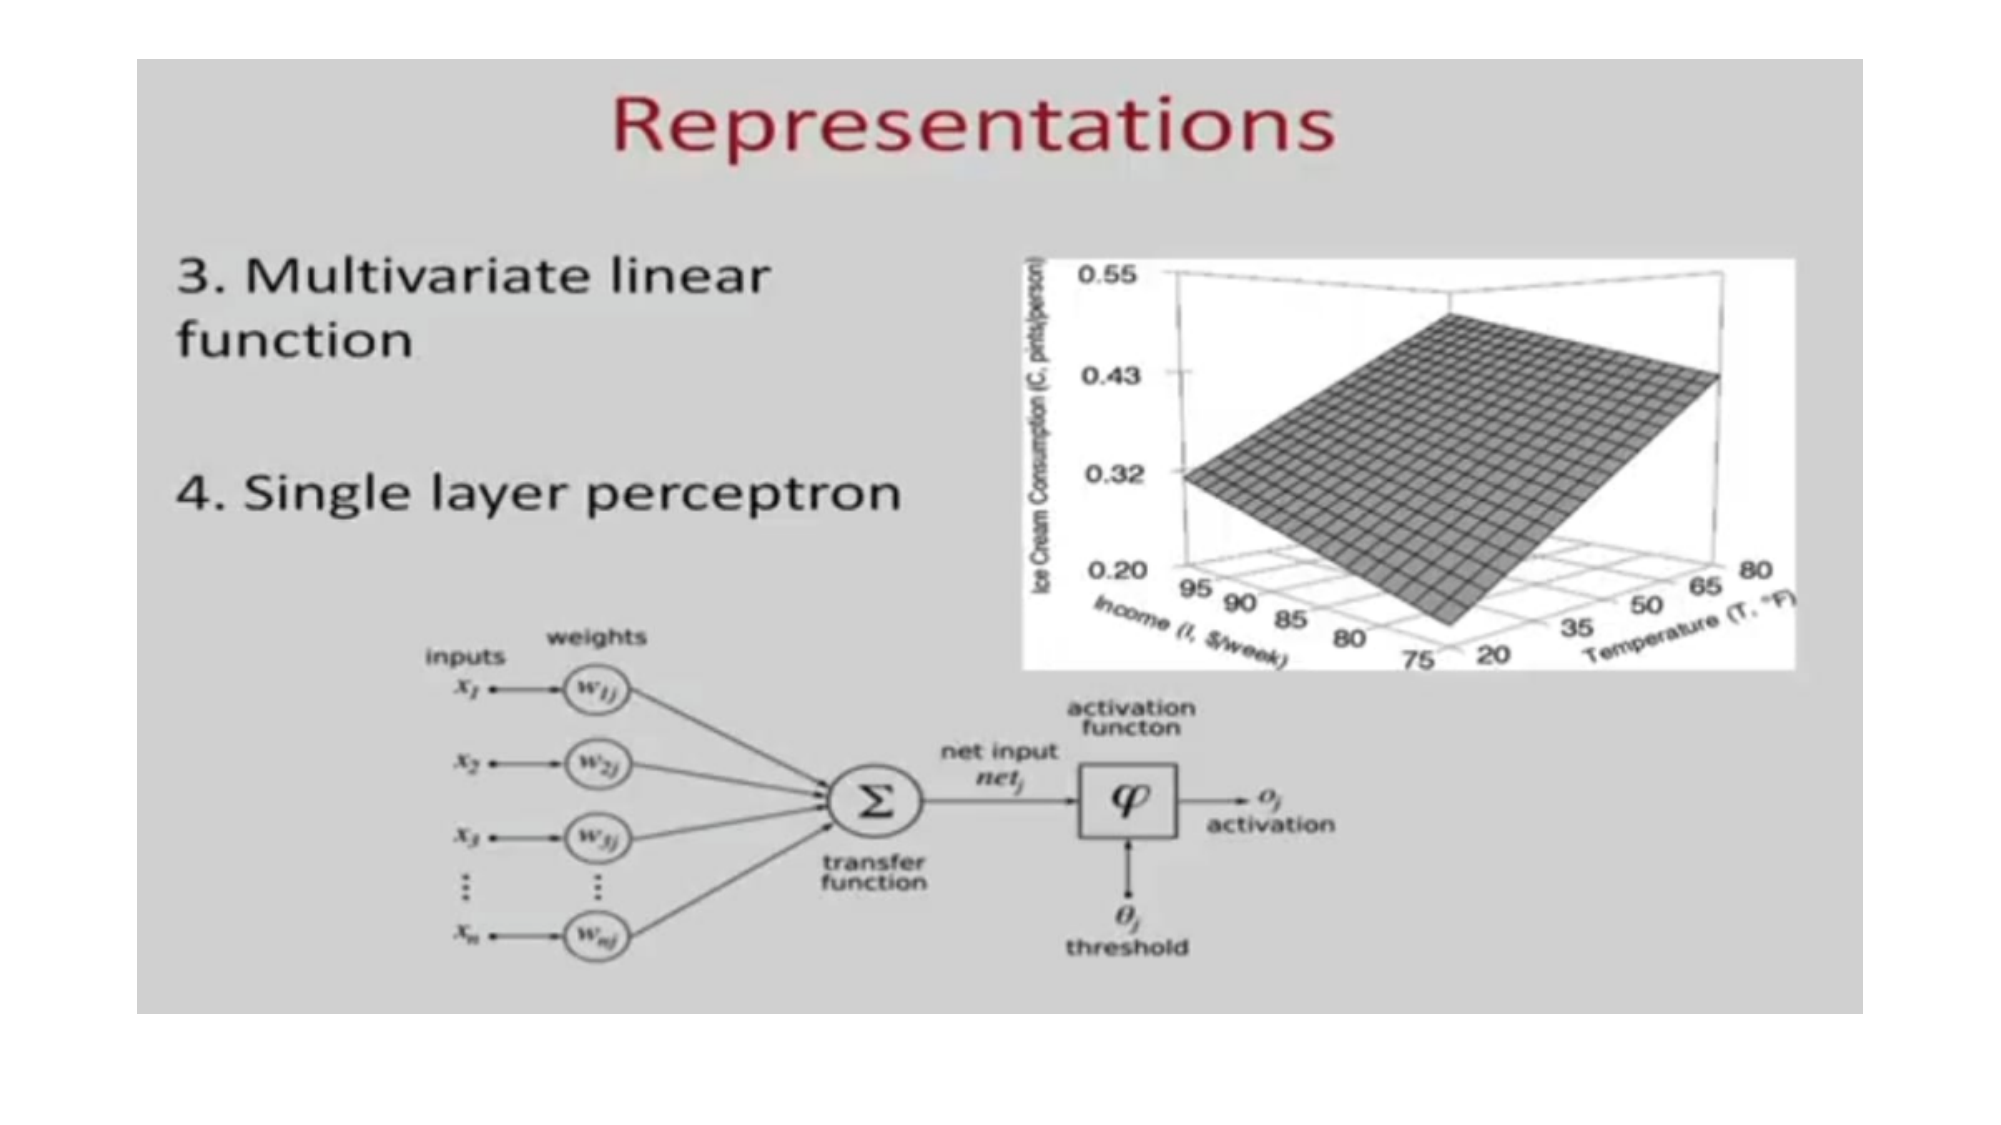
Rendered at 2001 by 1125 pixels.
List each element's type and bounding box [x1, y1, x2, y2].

picture [137, 59, 1863, 1014]
